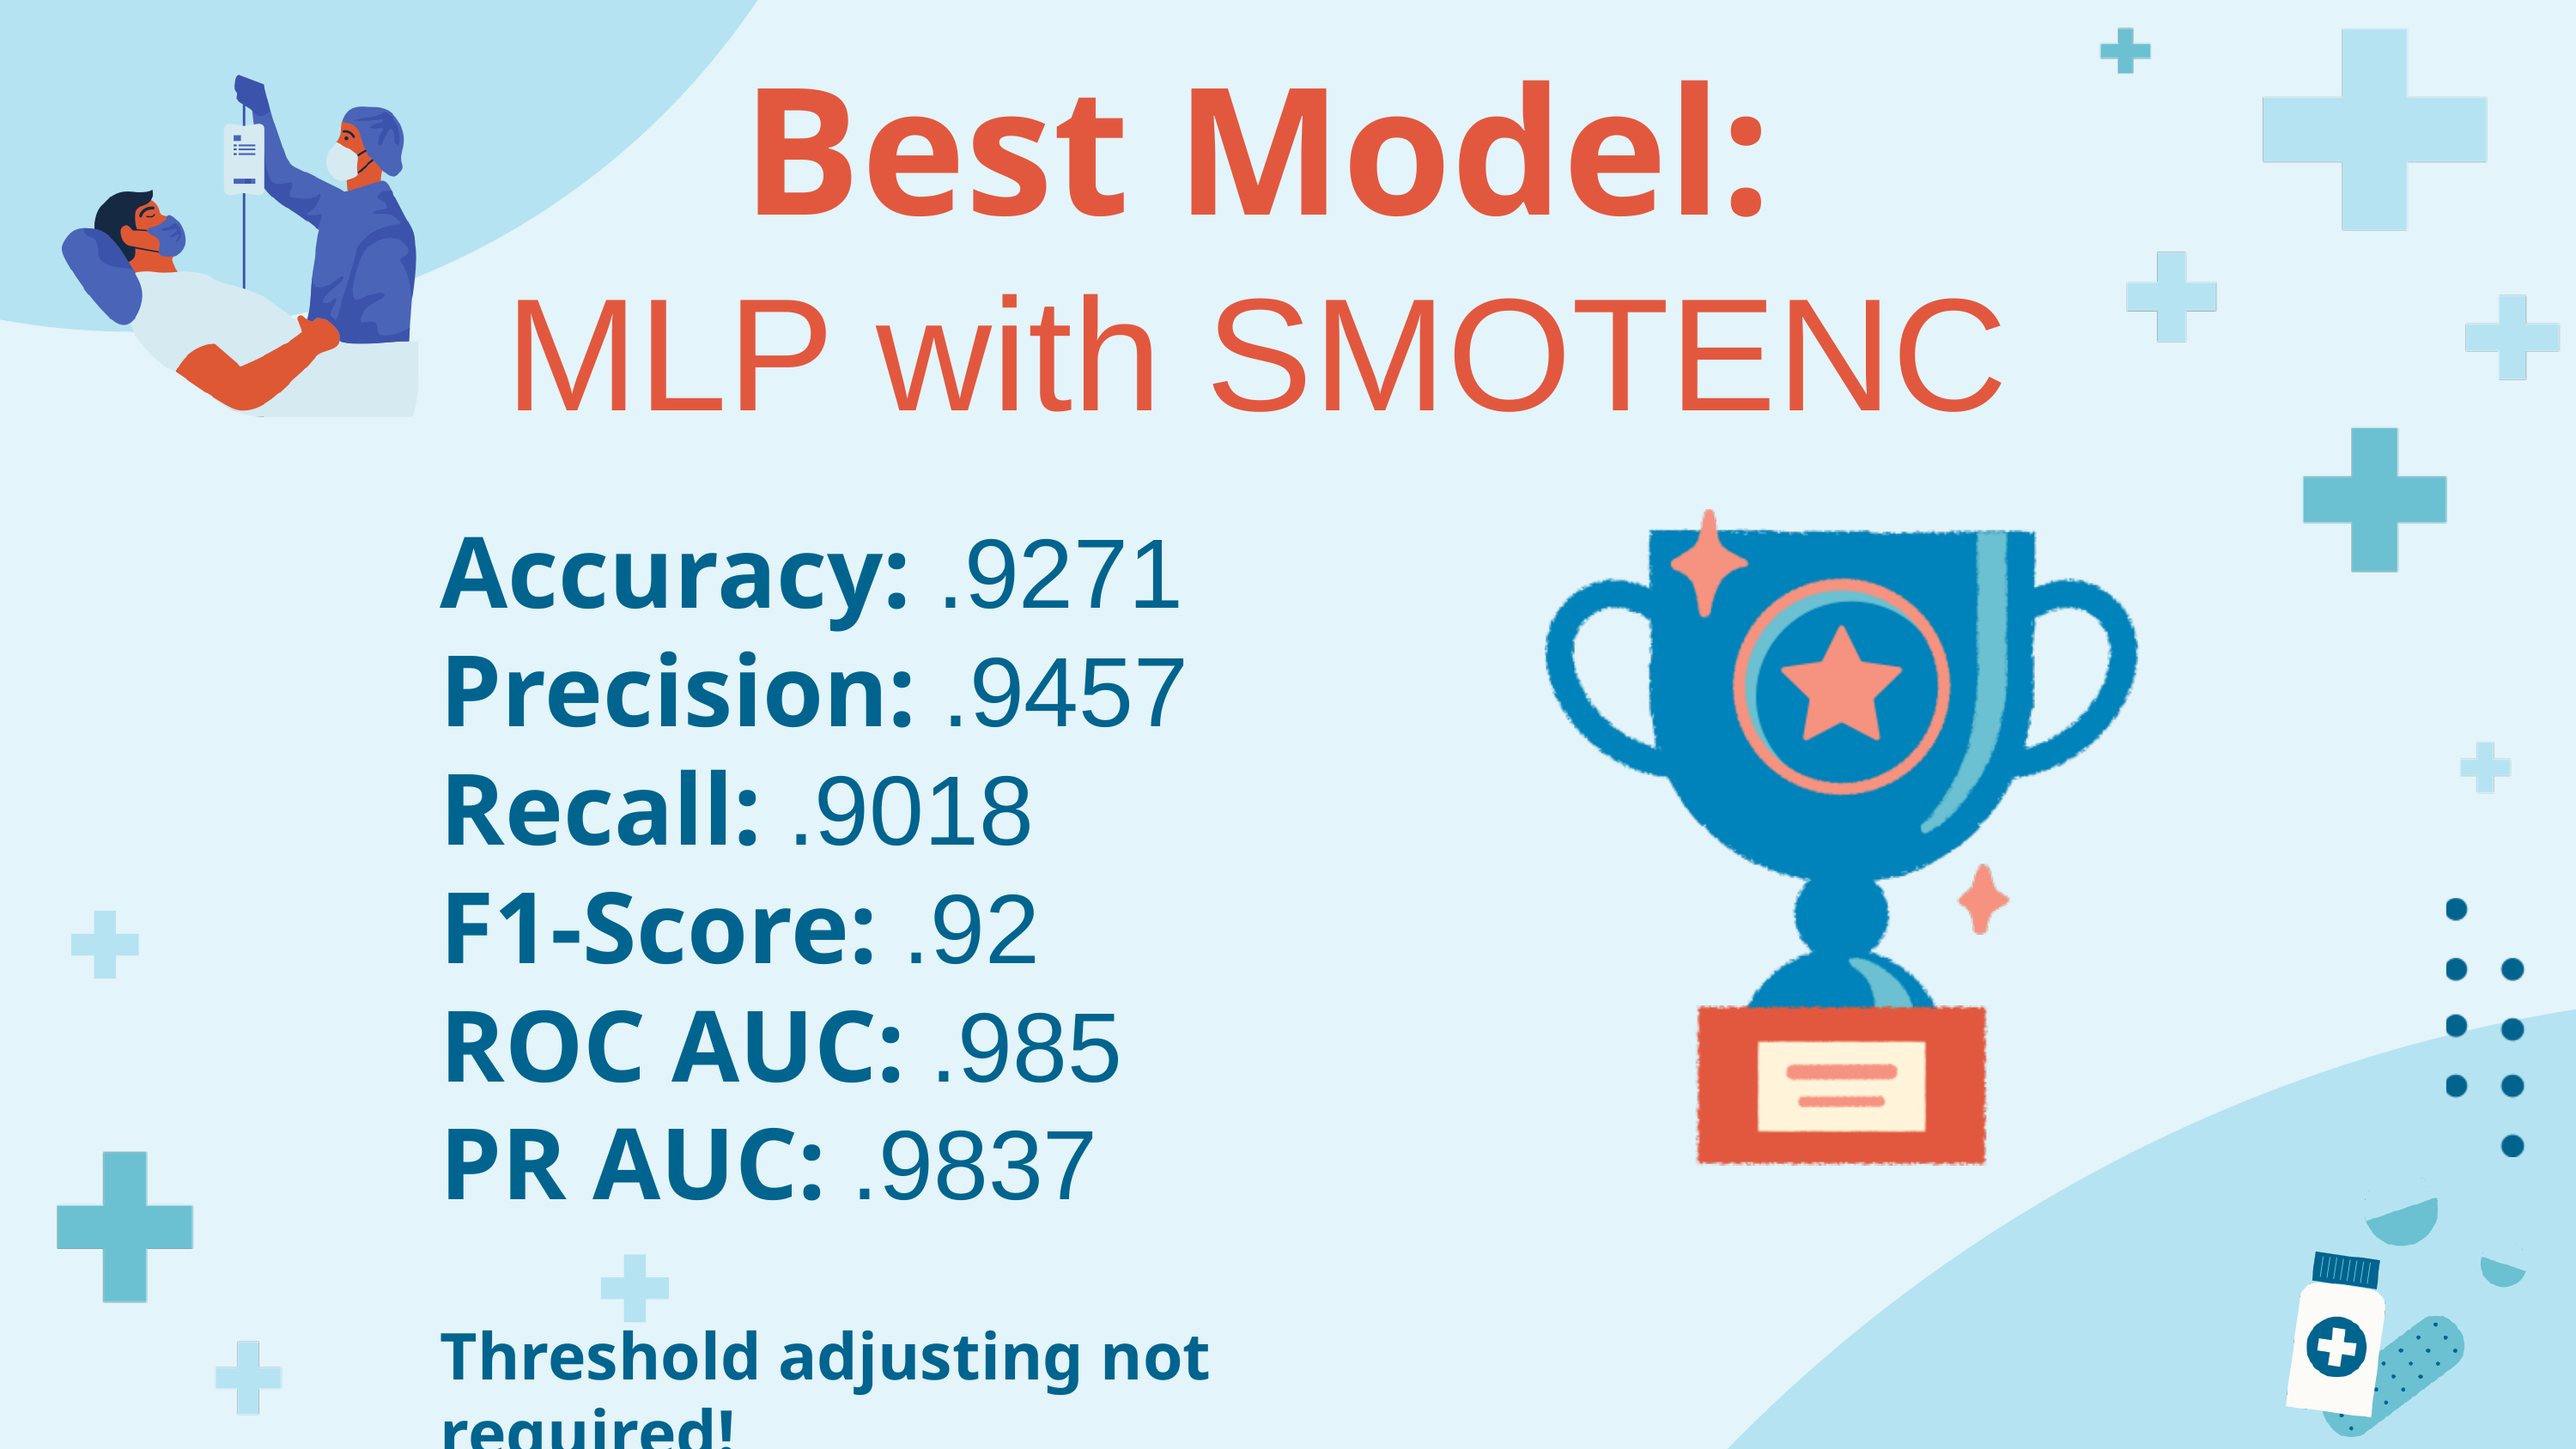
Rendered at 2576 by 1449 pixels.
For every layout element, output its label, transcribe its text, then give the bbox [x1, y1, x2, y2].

text_box Best Model: MLP with SMOTENC [375, 38, 2091, 443]
text_box [2445, 898, 2525, 987]
text_box [33, 1125, 293, 1428]
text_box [58, 898, 152, 991]
text_box [2091, 0, 2576, 803]
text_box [0, 0, 906, 339]
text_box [1297, 990, 2576, 1449]
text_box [588, 1241, 682, 1335]
text_box Accuracy: .9271 Precision: .9457 Recall: .9018 F1-Score: .92 ROC AUC: .985 PR AUC: .9837 Threshold adjusting not required! [440, 510, 1505, 1449]
text_box [58, 349, 419, 417]
text_box [1545, 509, 2140, 987]
